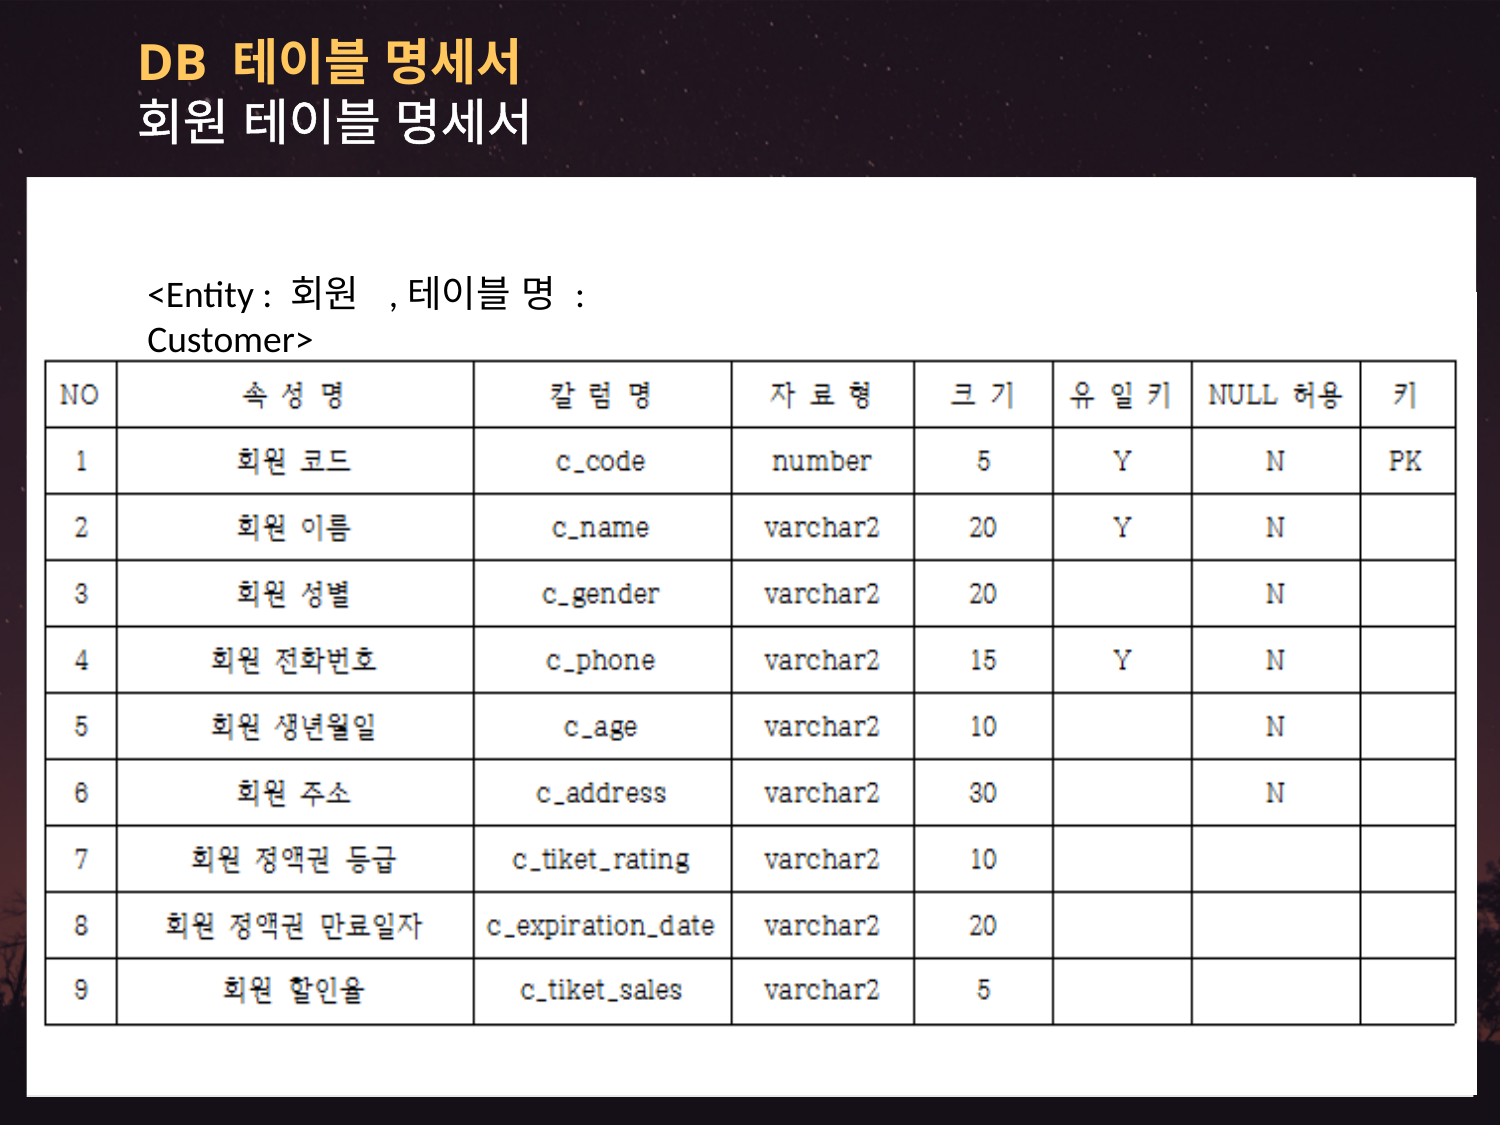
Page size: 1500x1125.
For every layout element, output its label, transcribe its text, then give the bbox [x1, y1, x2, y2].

text_box <Entity : 회원 ,테이블 명 : Customer> [132, 262, 752, 292]
text_box [26, 176, 1477, 351]
text_box DB 테이블 명세서 회원 테이블 명세서 [122, 22, 915, 158]
picture [0, 0, 1500, 1125]
